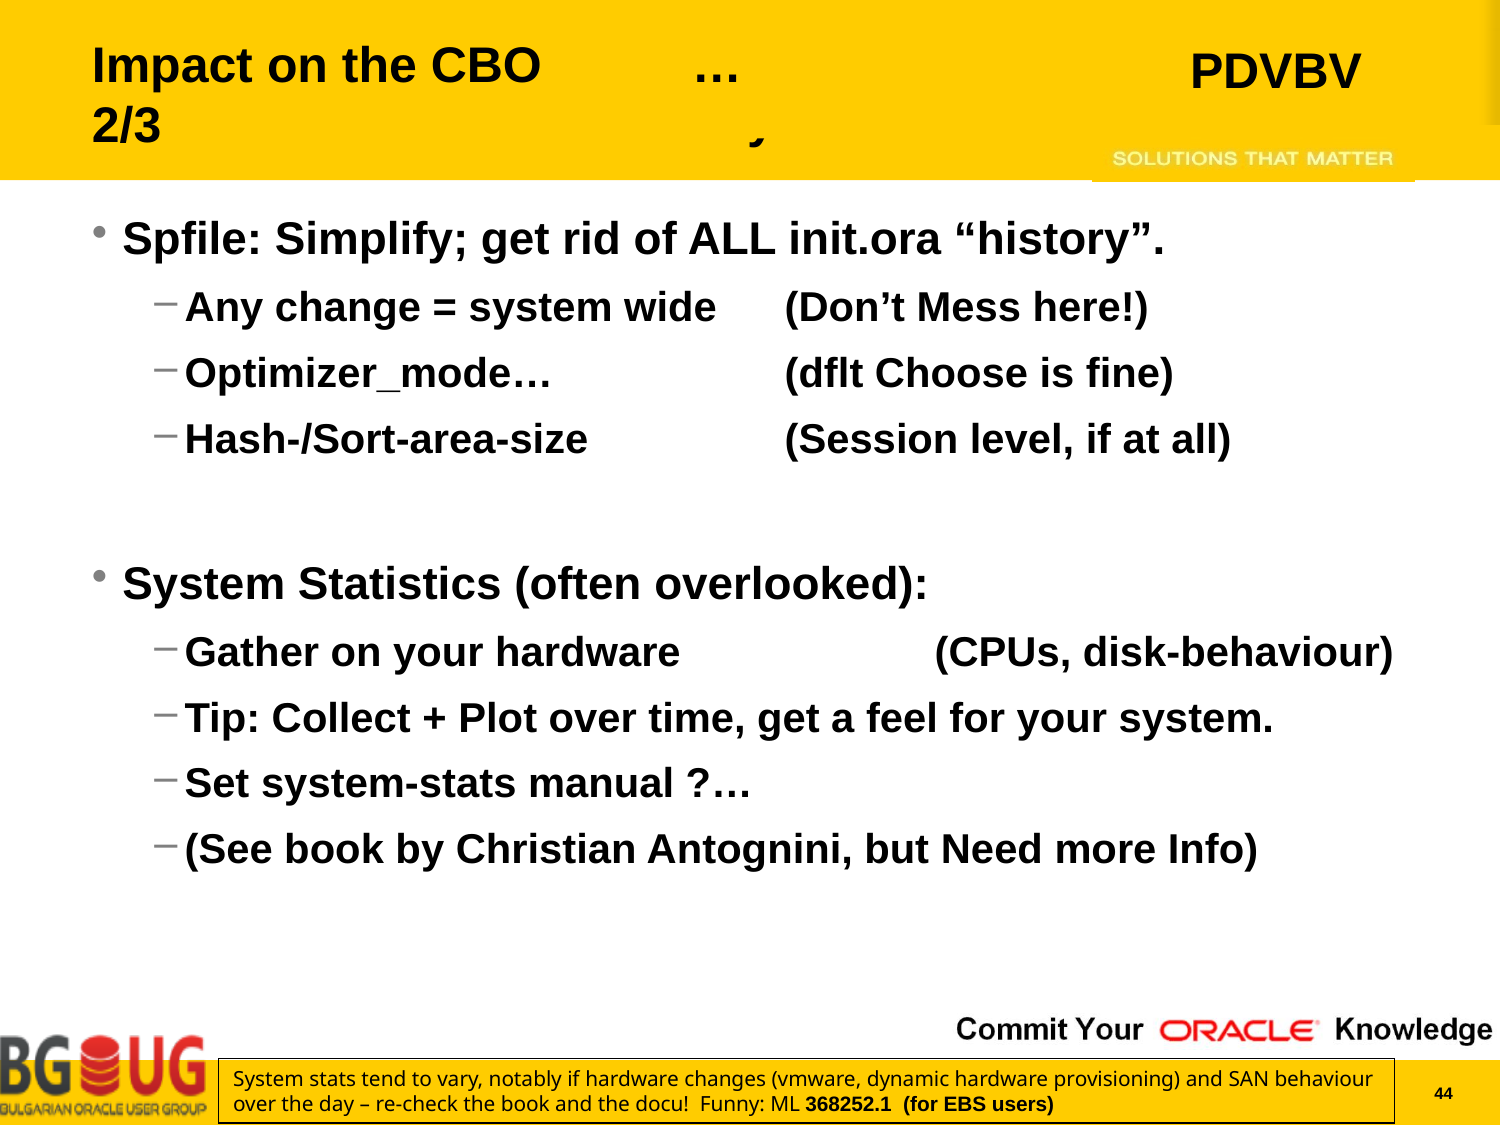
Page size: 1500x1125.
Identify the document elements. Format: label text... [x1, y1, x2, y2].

text_box System stats tend to vary, notably if hardware changes (vmware, dynamic hardware provisioning) and SAN behaviour over the day – re-check the book and the docu! Funny: ML 368252.1 (for EBS users) [218, 1058, 1395, 1123]
picture [1092, 137, 1415, 182]
slide_number 44 [1409, 1074, 1468, 1100]
picture [0, 1034, 207, 1121]
list Spfile: Simplify; get rid of ALL init.ora “history”. Any change = system wide (Don’t Mess here!) Optimizer_mode… (dflt Choose is fine) Hash-/Sort-area-size (Session level, if at all) System Statistics (often overlooked): Gather on your hardware (CPUs, disk-behaviour) Tip: Collect + Plot over time, get a feel for your system. Set system-stats manual ?… (See book by Christian Antognini, but Need more Info) [76, 207, 1454, 966]
title Impact on the CBO … 2/3 [76, 45, 1028, 139]
picture [1160, 0, 1500, 125]
picture [952, 1011, 1500, 1050]
